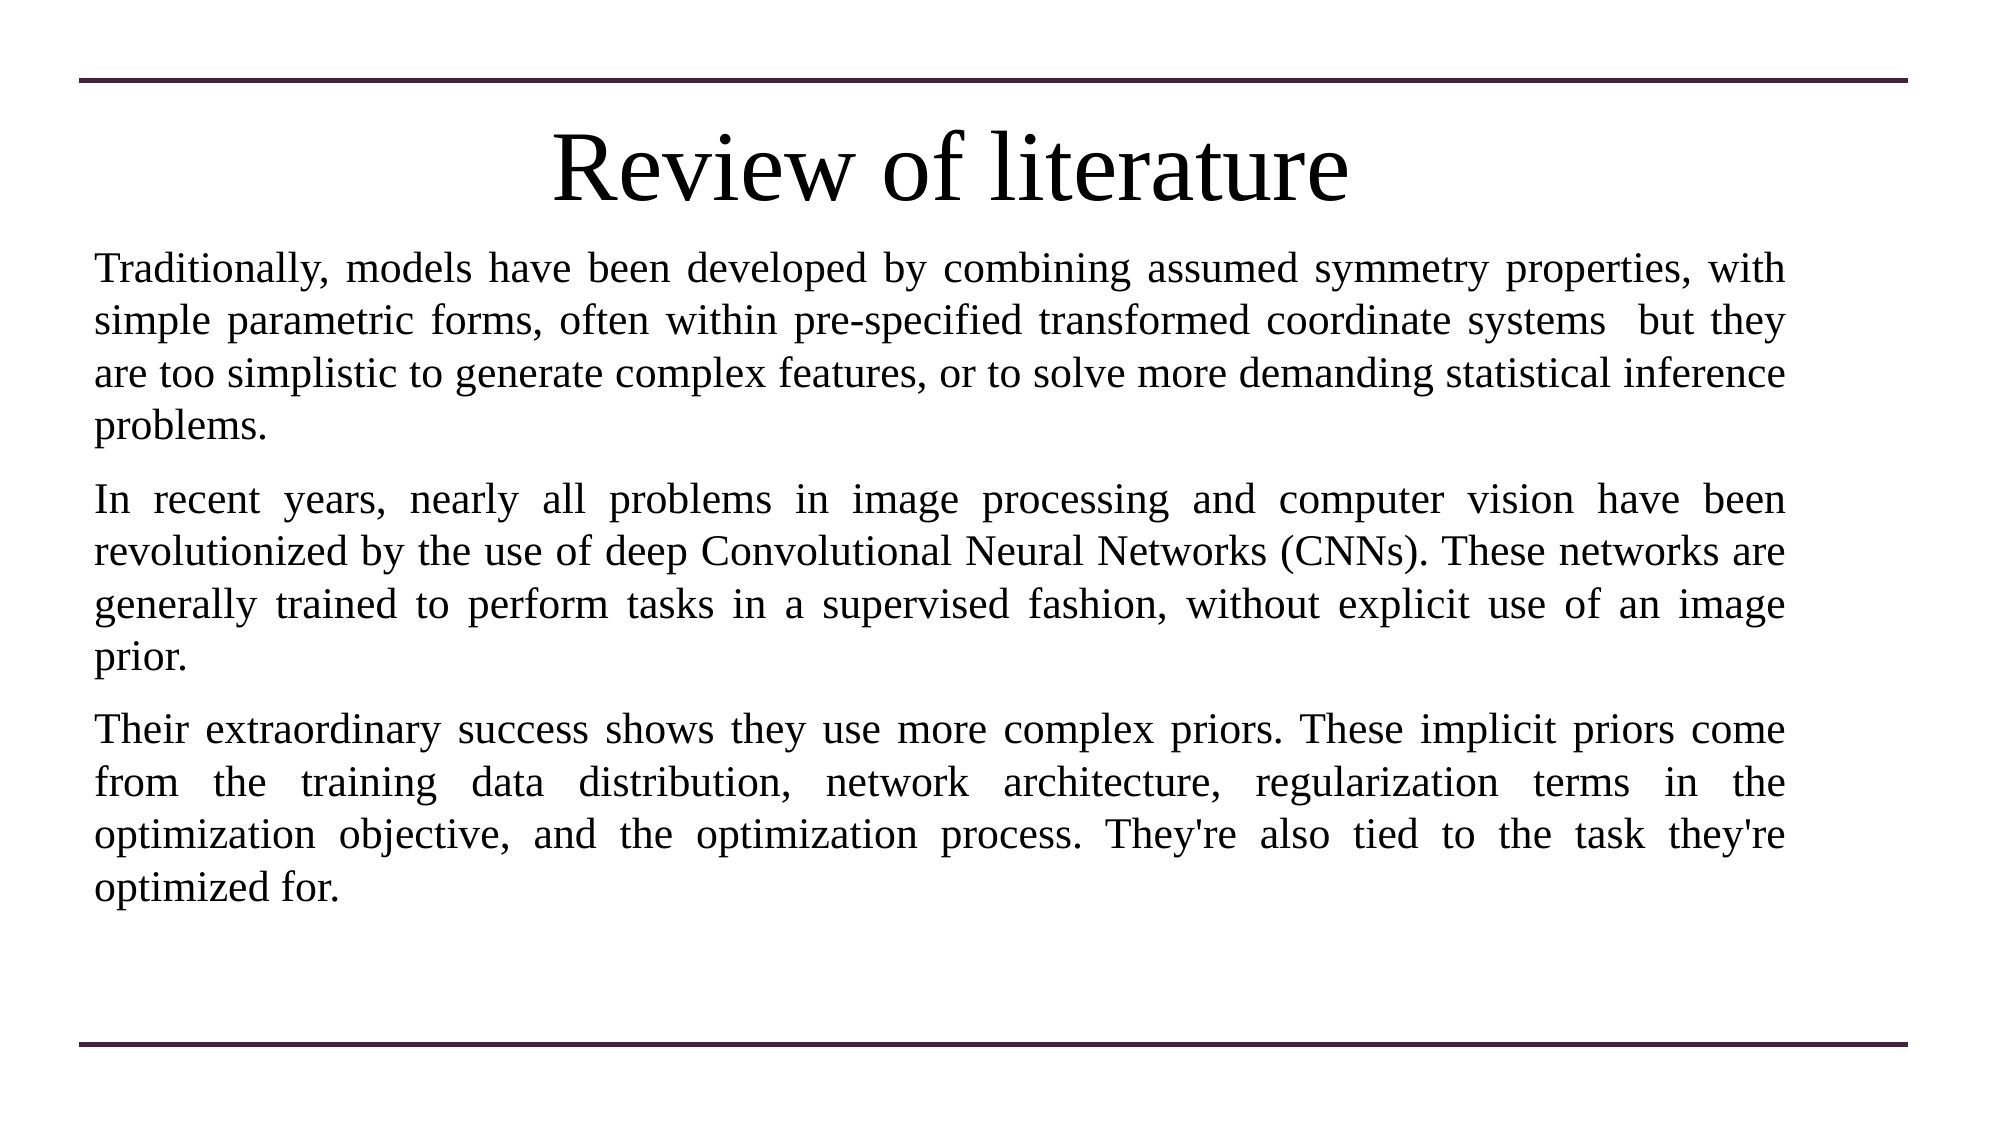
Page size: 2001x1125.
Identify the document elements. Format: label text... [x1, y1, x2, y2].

title Review of literature [79, 90, 1824, 231]
list Traditionally, models have been developed by combining assumed symmetry properties, with simple parametric forms, often within pre-specified transformed coordinate systems but they are too simplistic to generate complex features, or to solve more demanding statistical inference problems. In recent years, nearly all problems in image processing and computer vision have been revolutionized by the use of deep Convolutional Neural Networks (CNNs). These networks are generally trained to perform tasks in a supervised fashion, without explicit use of an image prior. Their extraordinary success shows they use more complex priors. These implicit priors come from the training data distribution, network architecture, regularization terms in the optimization objective, and the optimization process. They're also tied to the task they're optimized for. [79, 230, 1803, 1015]
